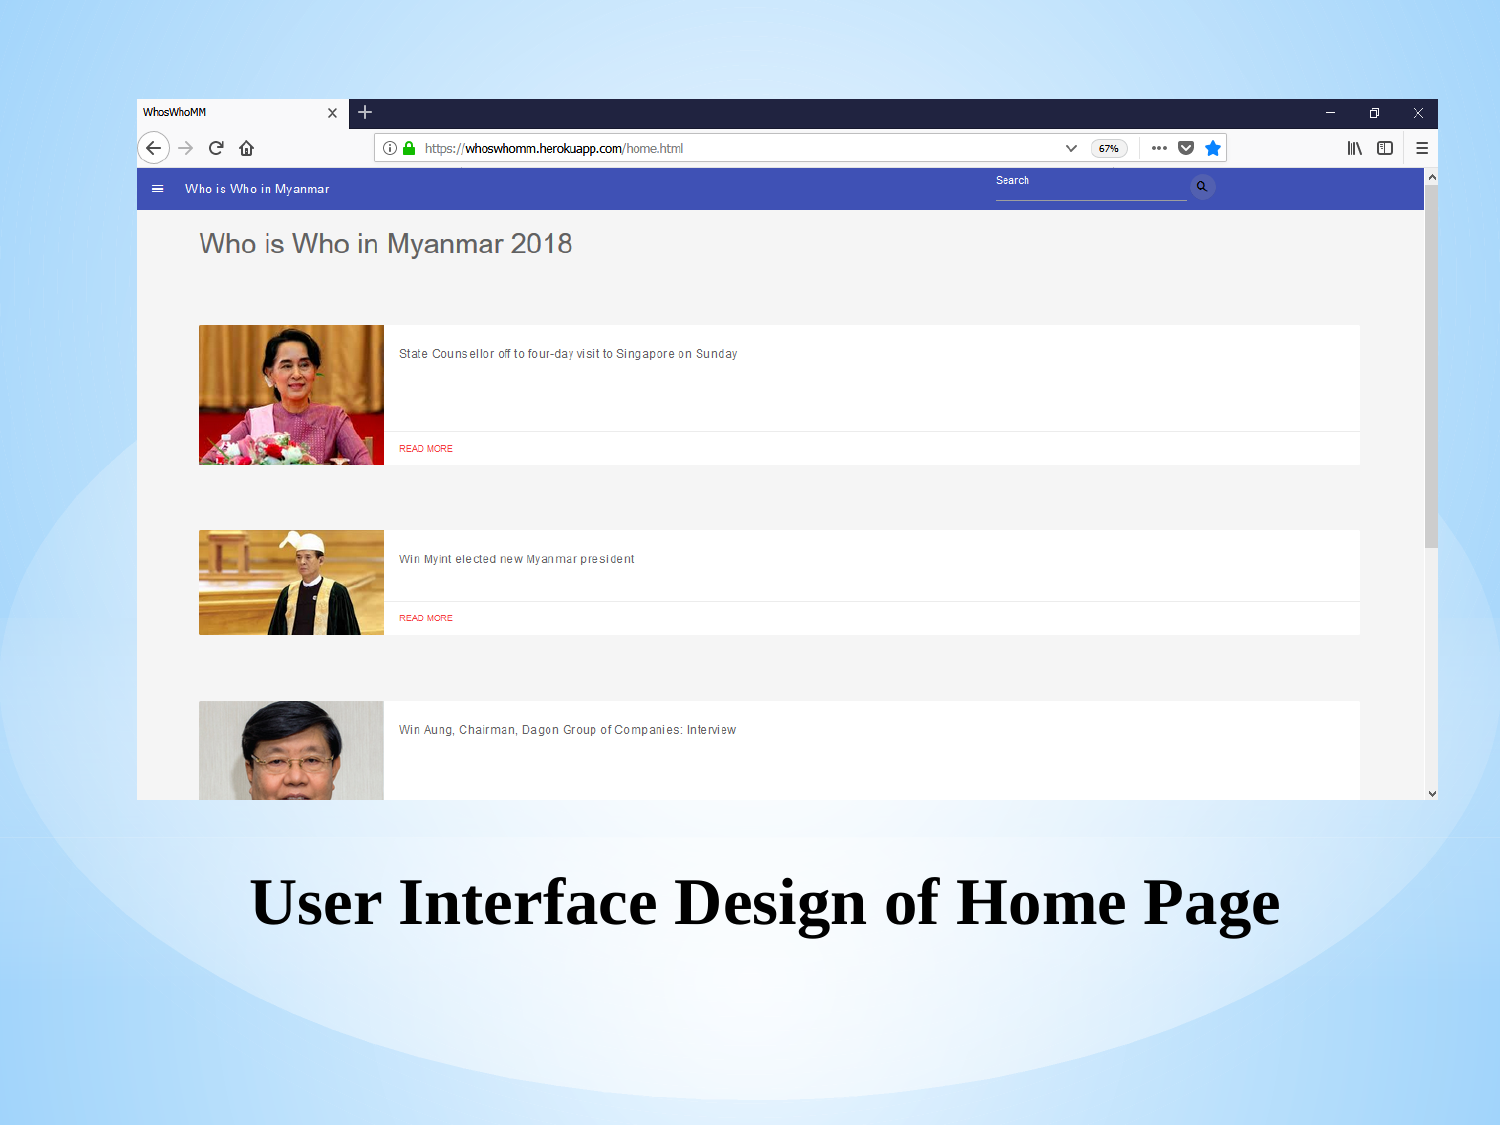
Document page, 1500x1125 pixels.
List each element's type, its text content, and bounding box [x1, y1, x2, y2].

list User Interface Design of Home Page [137, 849, 1388, 975]
picture [137, 99, 1438, 801]
